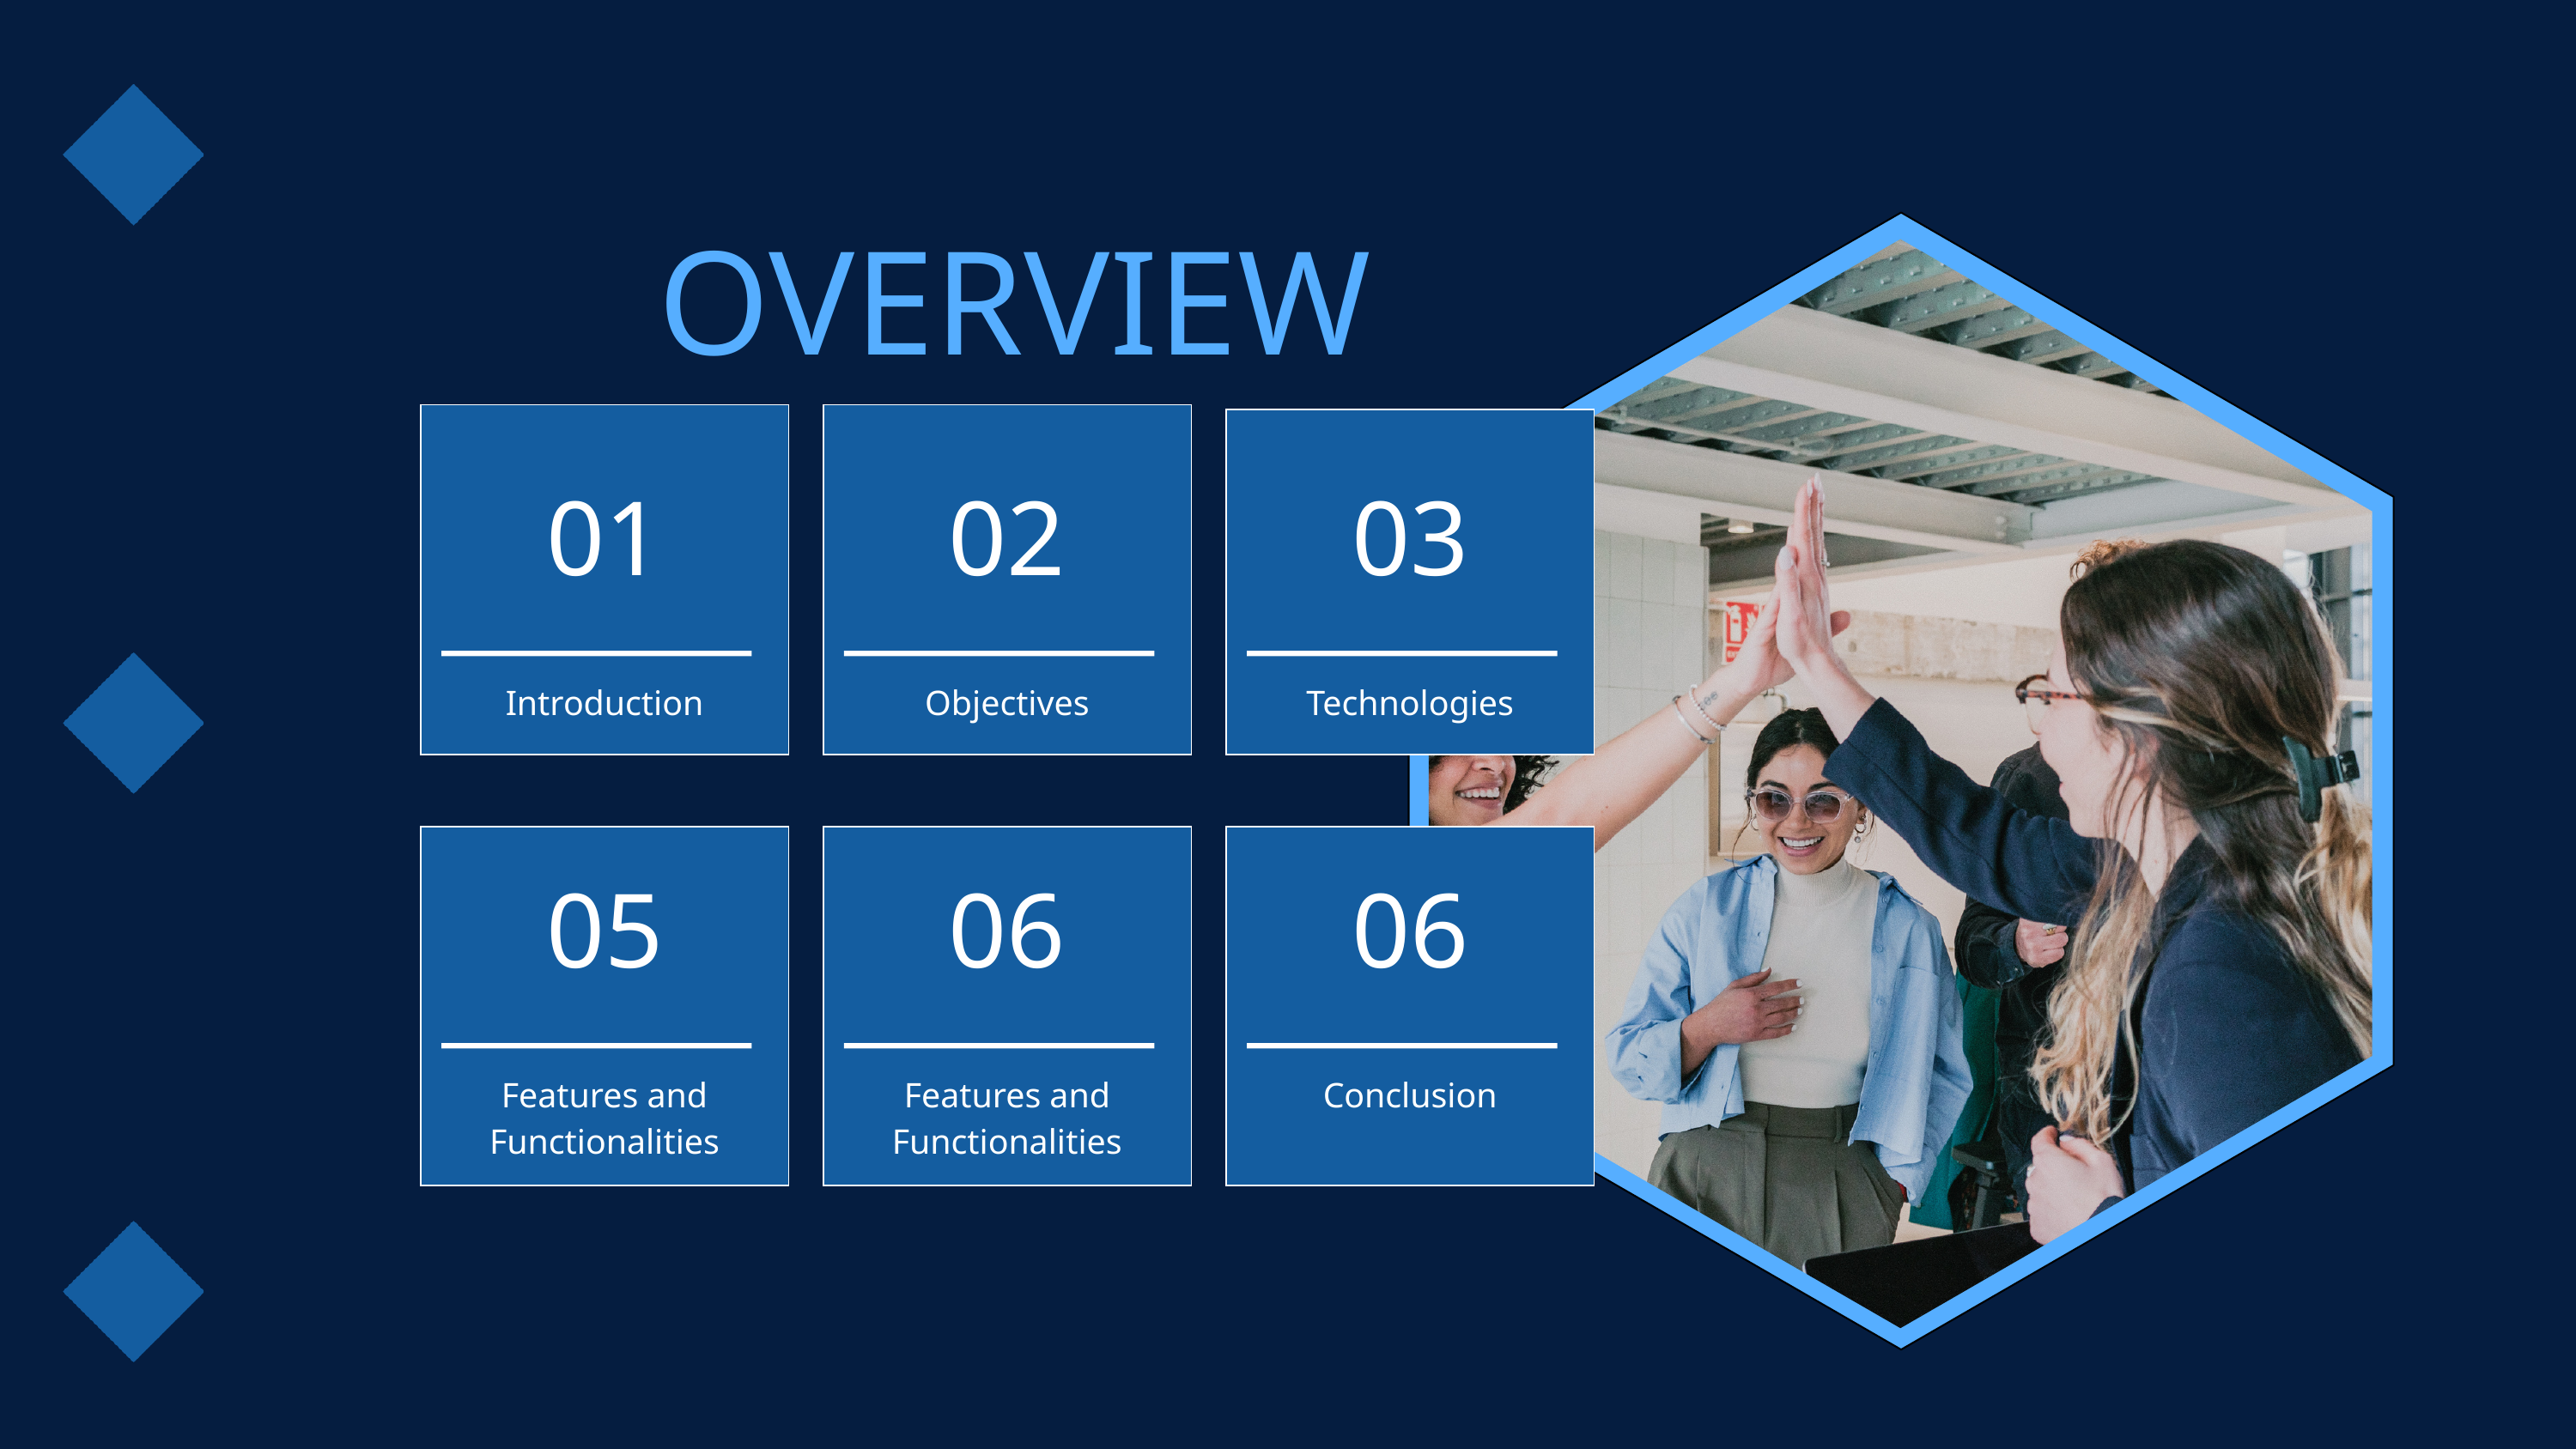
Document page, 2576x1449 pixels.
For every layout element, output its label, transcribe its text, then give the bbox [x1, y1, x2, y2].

text_box OVERVIEW [420, 211, 1408, 385]
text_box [1428, 239, 2372, 1329]
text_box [1408, 212, 2394, 1350]
text_box [0, 84, 204, 1363]
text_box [1225, 409, 1595, 755]
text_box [420, 826, 789, 1186]
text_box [1225, 826, 1595, 1186]
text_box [823, 404, 1192, 755]
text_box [420, 404, 789, 755]
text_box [823, 826, 1192, 1186]
